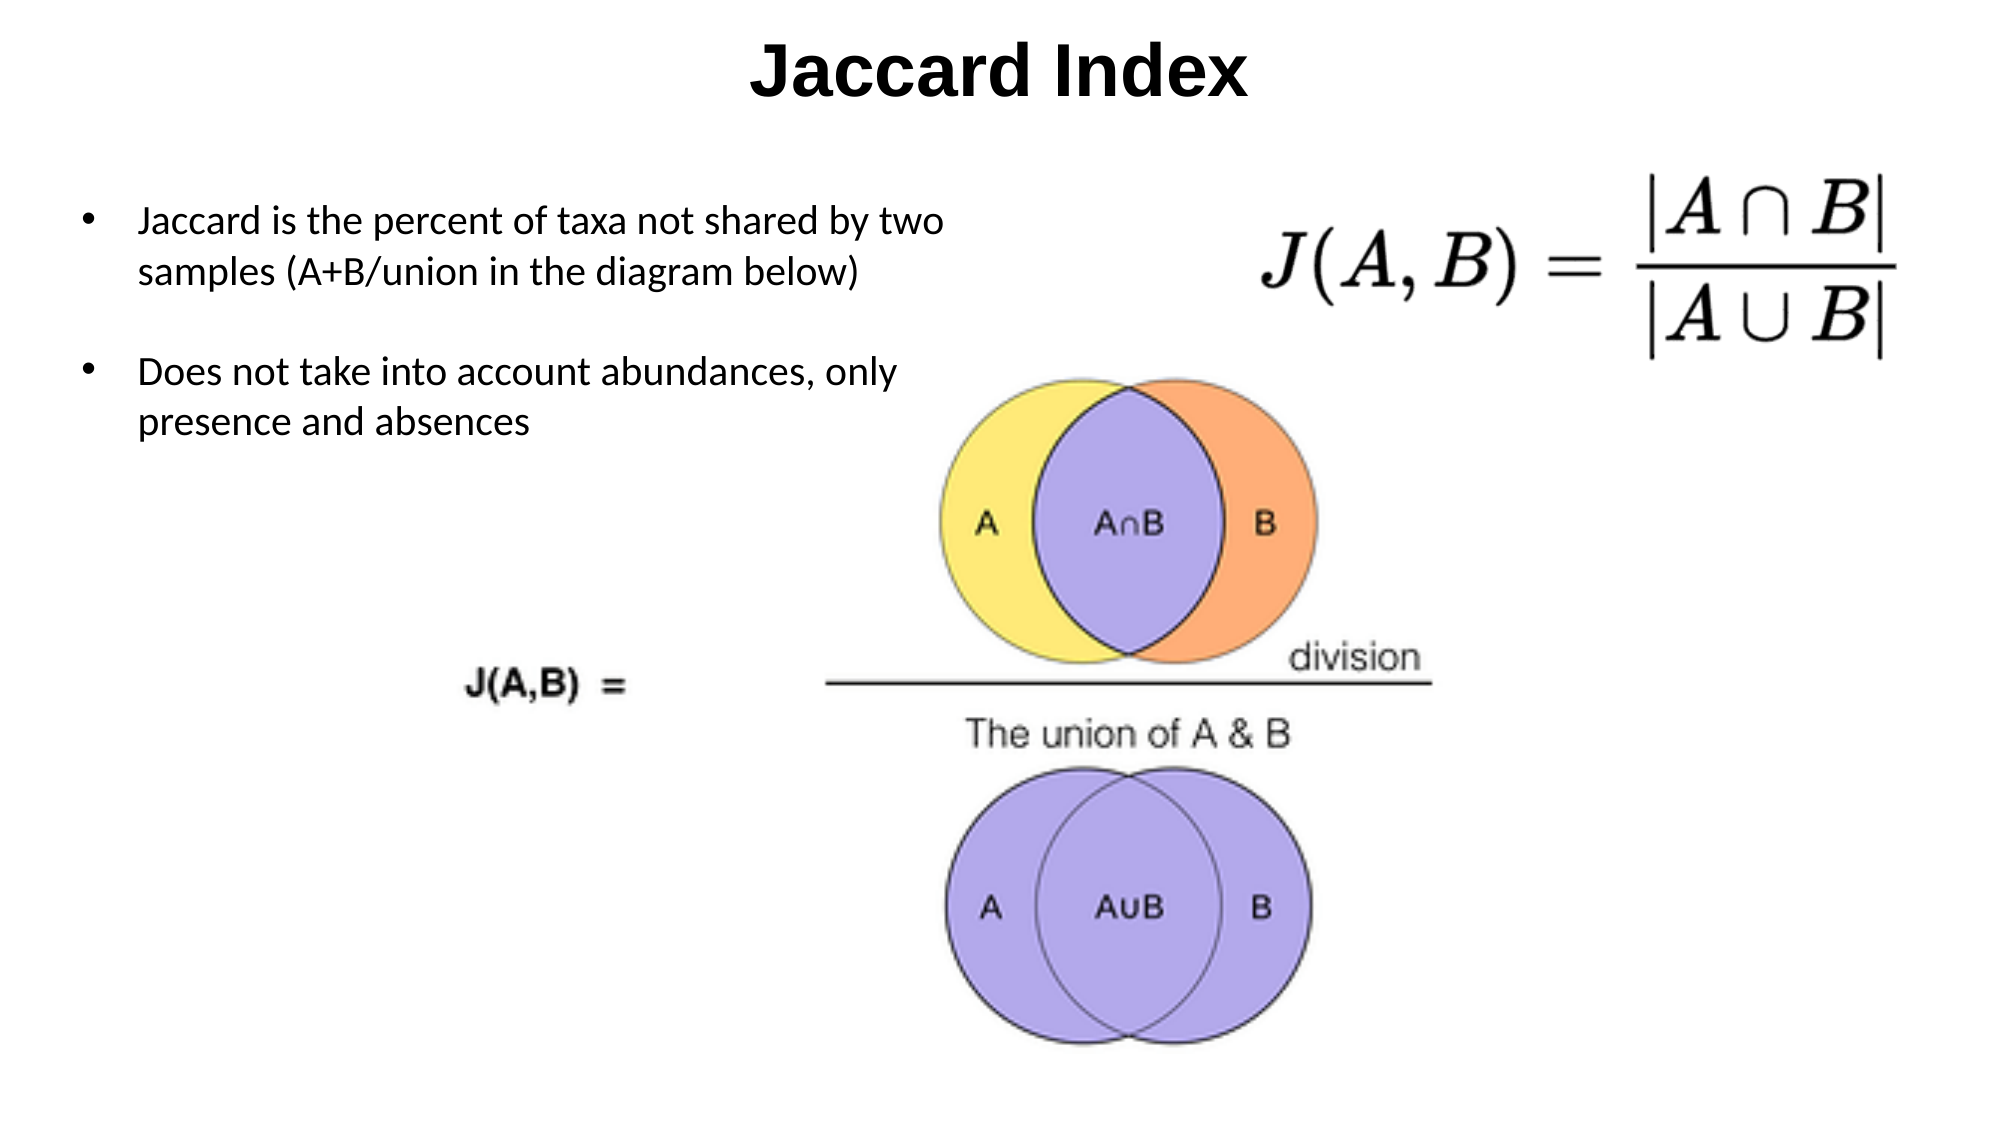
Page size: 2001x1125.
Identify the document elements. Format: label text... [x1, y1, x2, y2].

text_box Jaccard Index [734, 14, 1265, 119]
text_box Jaccard is the percent of taxa not shared by two samples (A+B/union in the diagram below) Does not take into account abundances, only presence and absences [66, 186, 1000, 451]
picture [444, 124, 1921, 1054]
